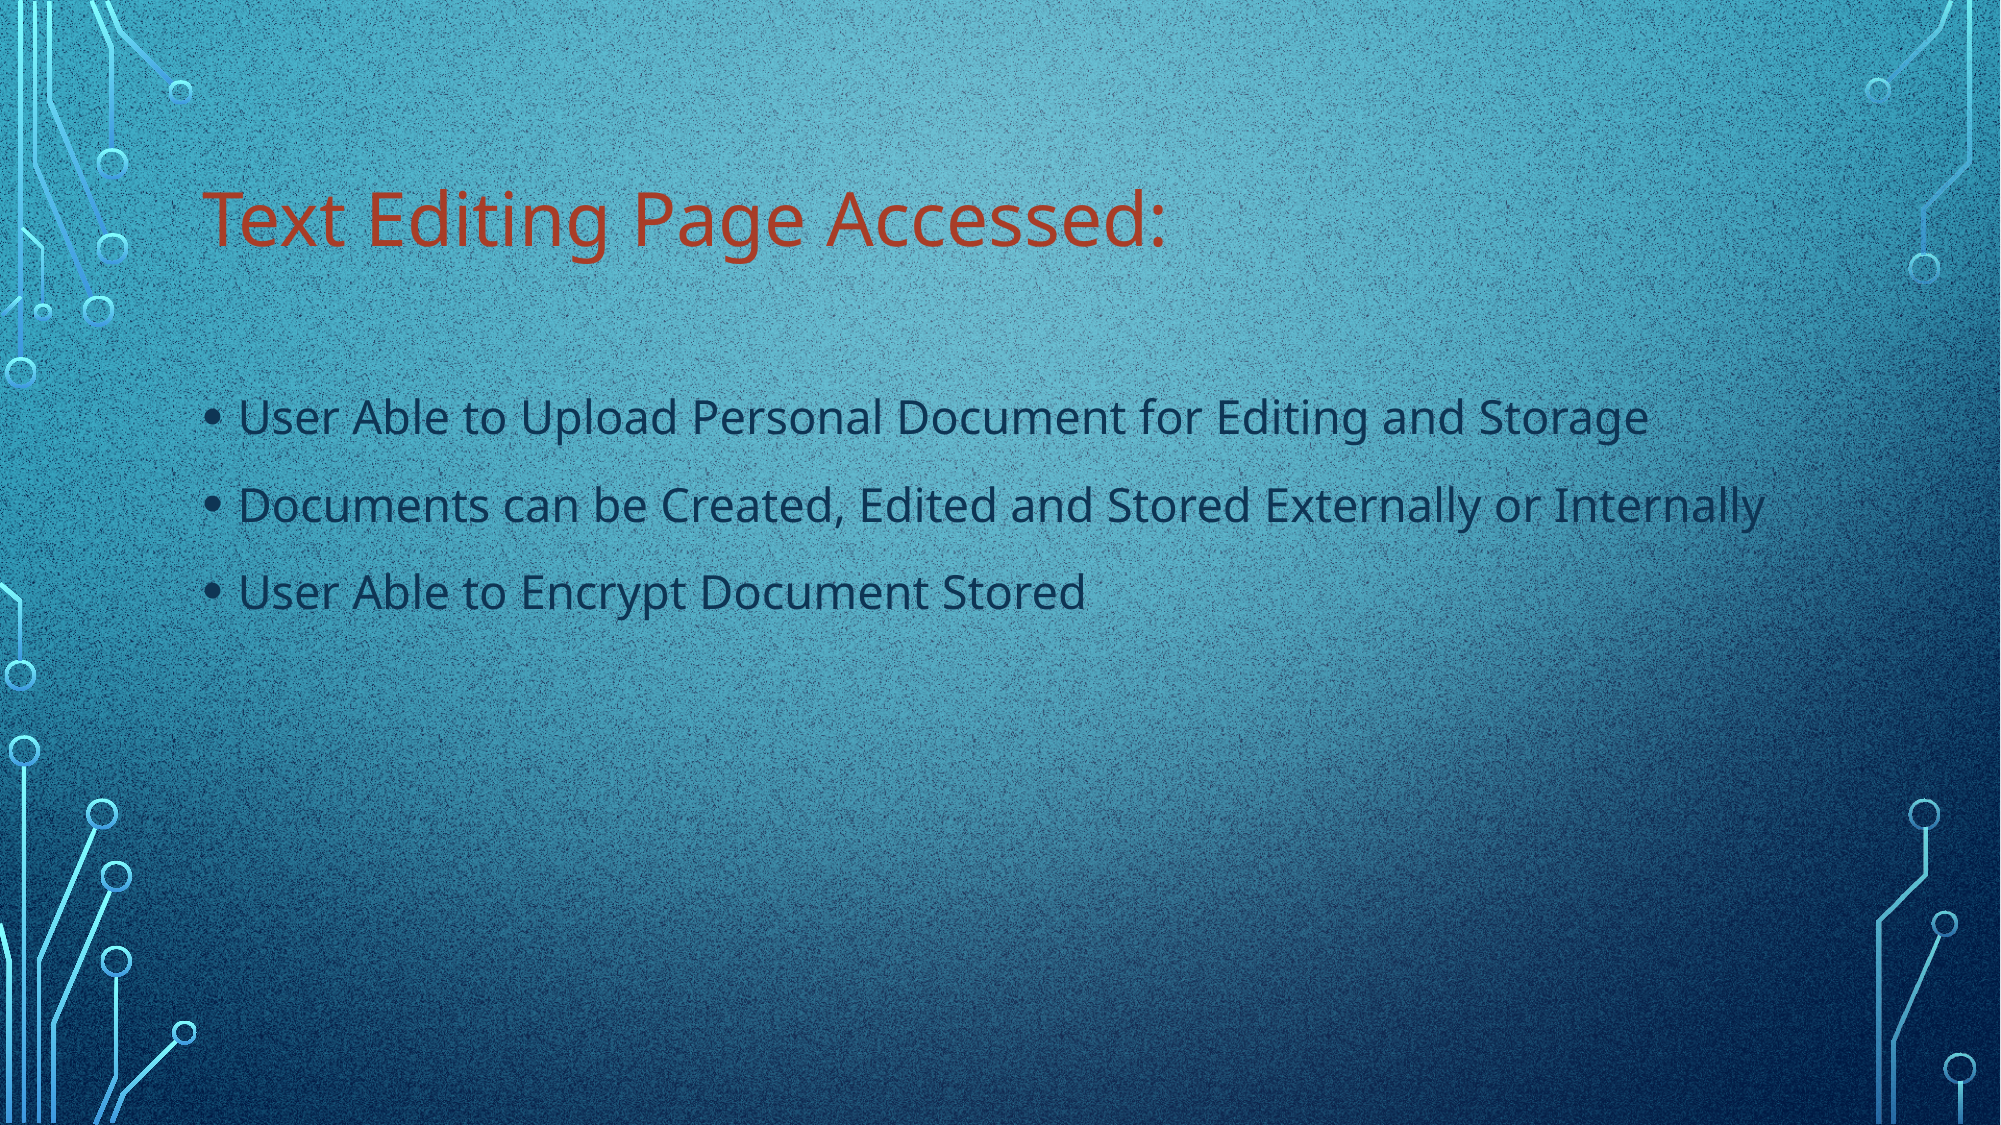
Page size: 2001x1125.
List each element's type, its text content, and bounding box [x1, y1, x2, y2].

title Text Editing Page Accessed: [187, 101, 1813, 344]
list User Able to Upload Personal Document for Editing and Storage Documents can be Created, Edited and Stored Externally or Internally User Able to Encrypt Document Stored [187, 369, 1813, 950]
